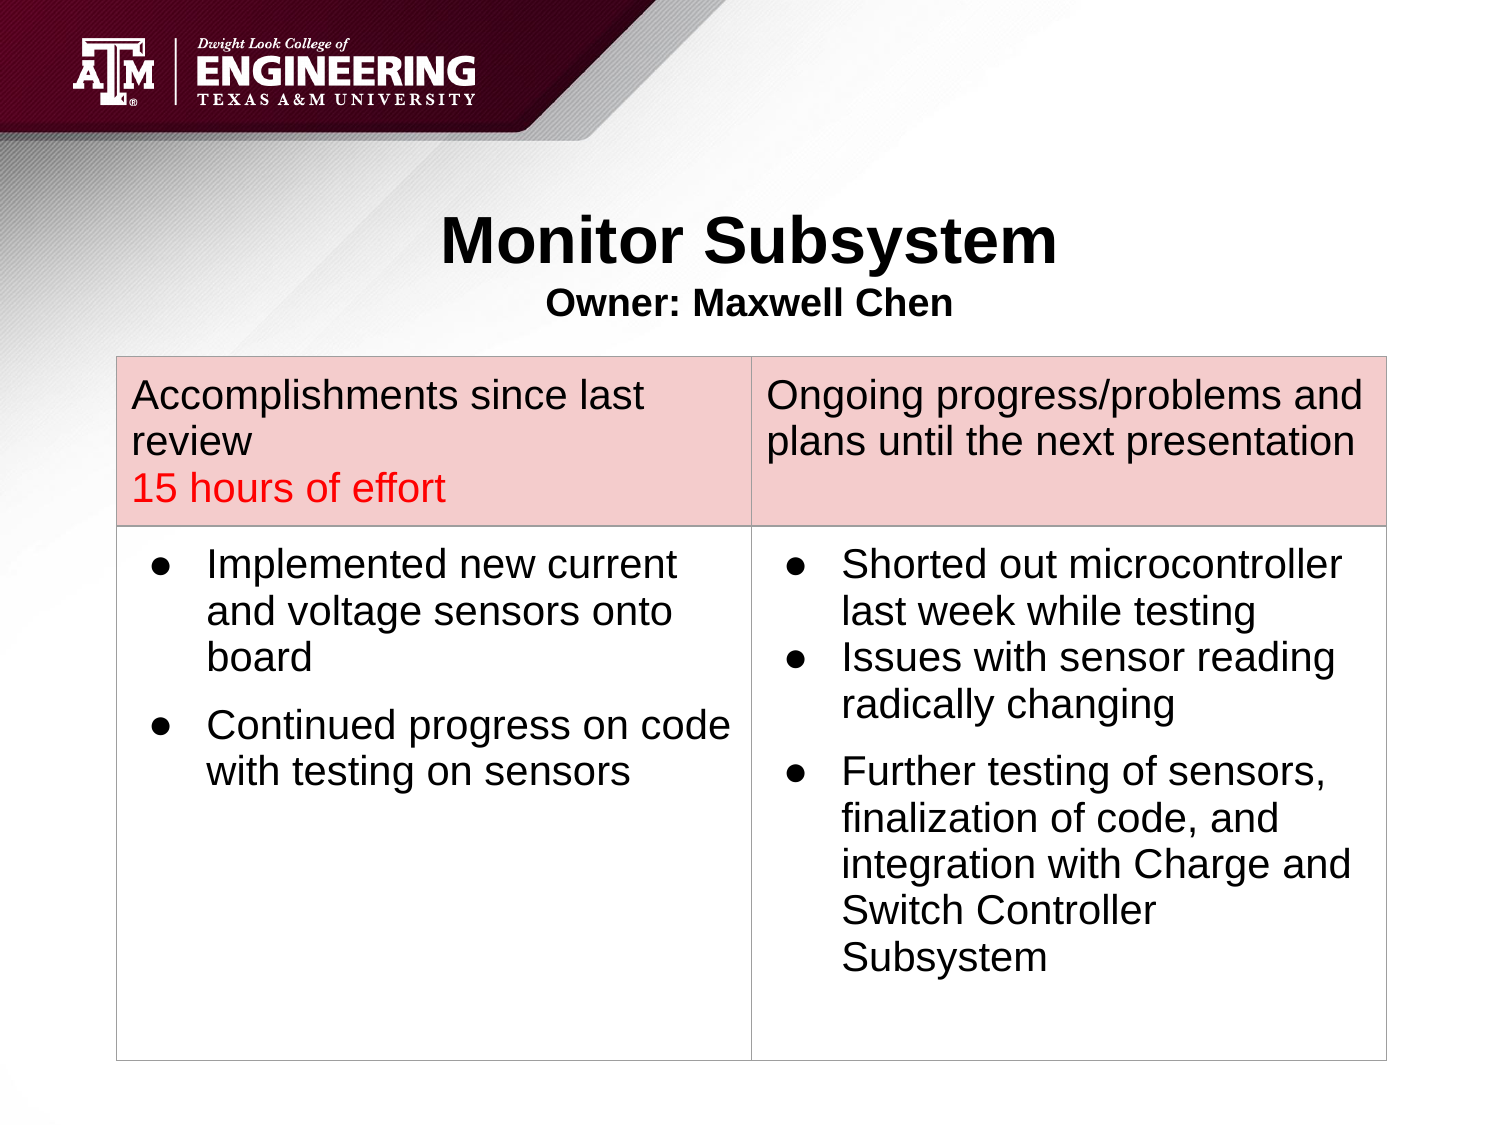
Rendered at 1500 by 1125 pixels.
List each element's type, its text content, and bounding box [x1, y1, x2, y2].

table_cell Shorted out microcontroller last week while testing Issues with sensor reading radically changing Further testing of sensors, finalization of code, and integration with Charge and Switch Controller Subsystem [752, 527, 1386, 1060]
table_header Ongoing progress/problems and plans until the next presentation [752, 357, 1386, 525]
table_cell Implemented new current and voltage sensors onto board Continued progress on code with testing on sensors [117, 527, 751, 1060]
picture [0, 0, 1500, 1125]
title Monitor Subsystem Owner: Maxwell Chen [75, 172, 1425, 350]
table_header Accomplishments since last review 15 hours of effort [117, 357, 751, 525]
